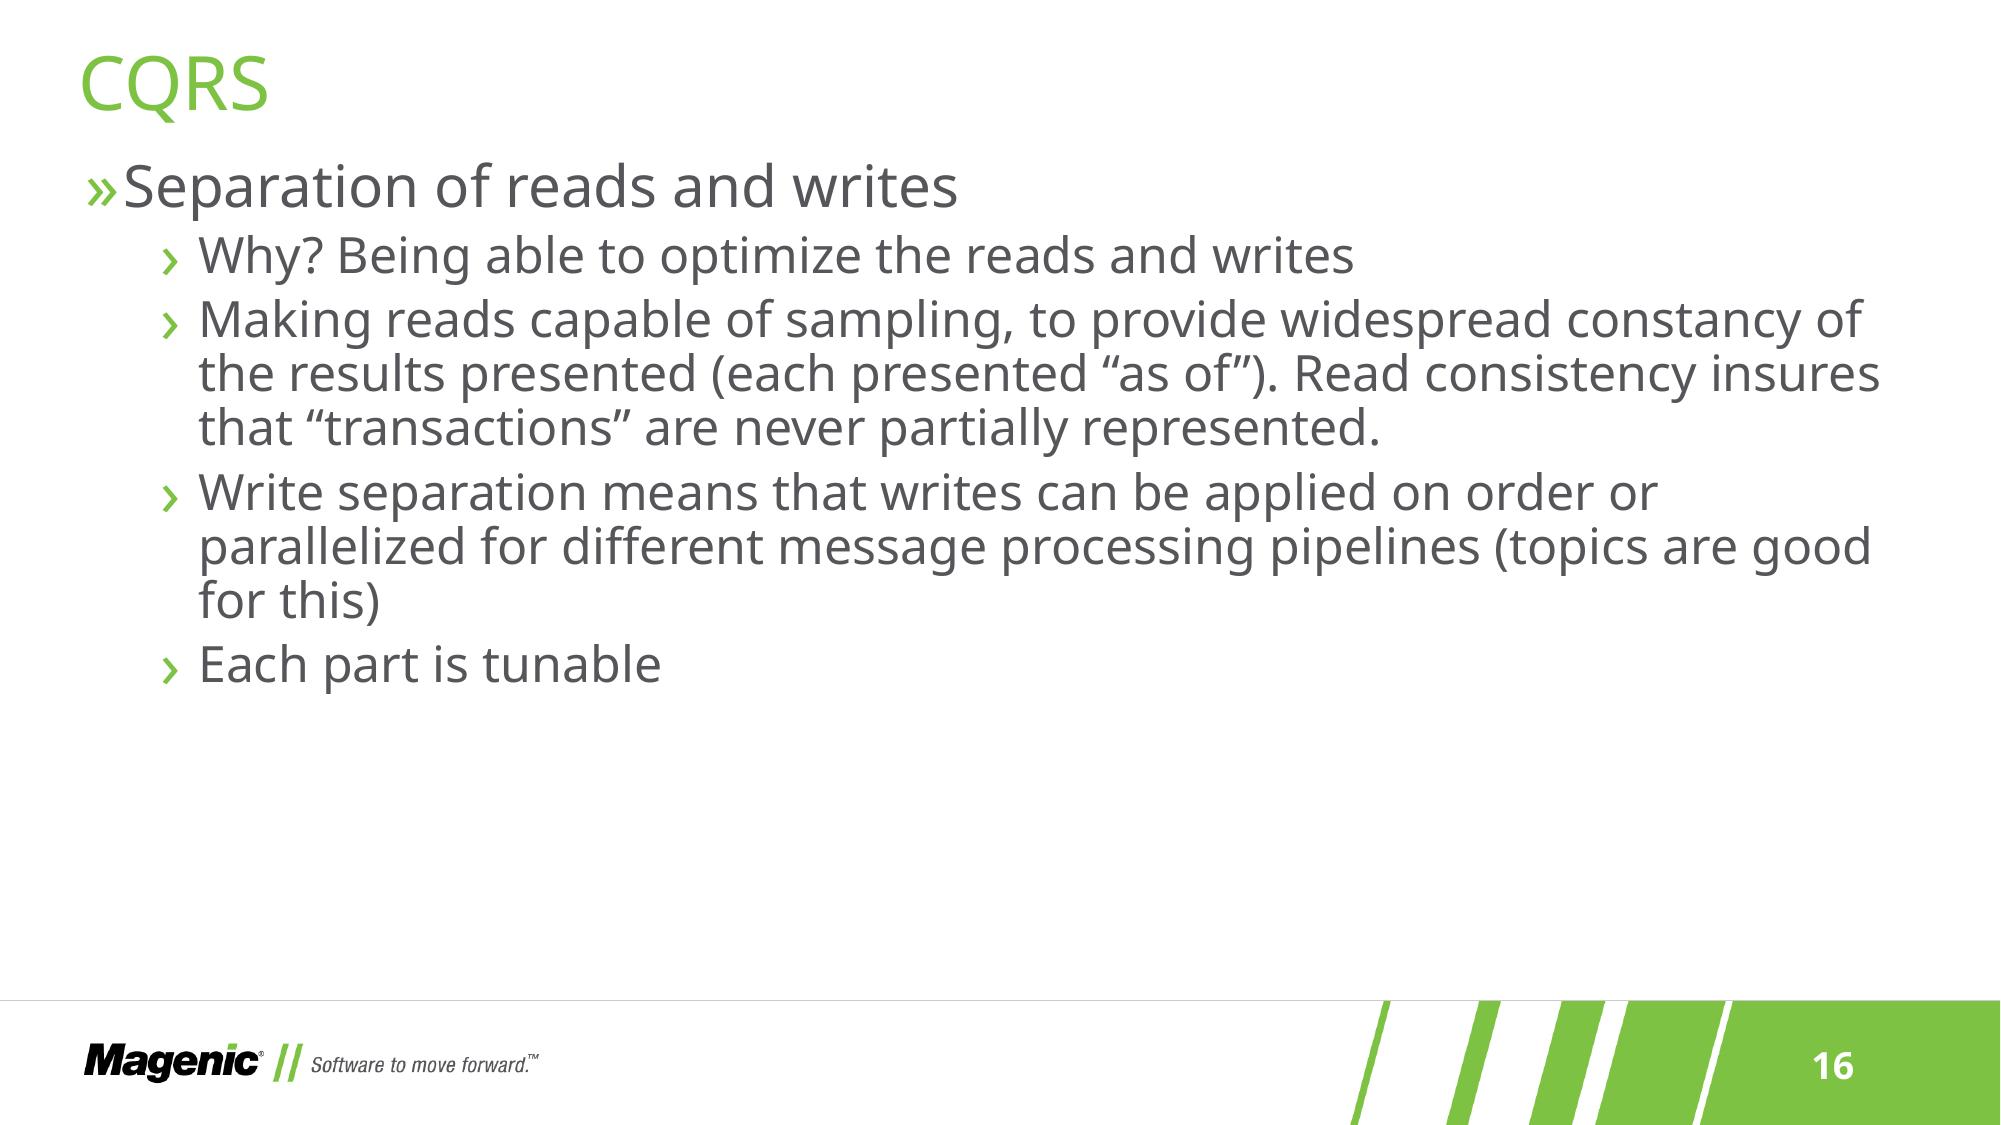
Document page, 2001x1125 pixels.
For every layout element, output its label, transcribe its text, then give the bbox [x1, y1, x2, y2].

title CQRS [63, 41, 1938, 131]
picture [0, 0, 2001, 1125]
list Separation of reads and writes Why? Being able to optimize the reads and writes Making reads capable of sampling, to provide widespread constancy of the results presented (each presented “as of”). Read consistency insures that “transactions” are never partially represented. Write separation means that writes can be applied on order or parallelized for different message processing pipelines (topics are good for this) Each part is tunable [70, 149, 1946, 997]
